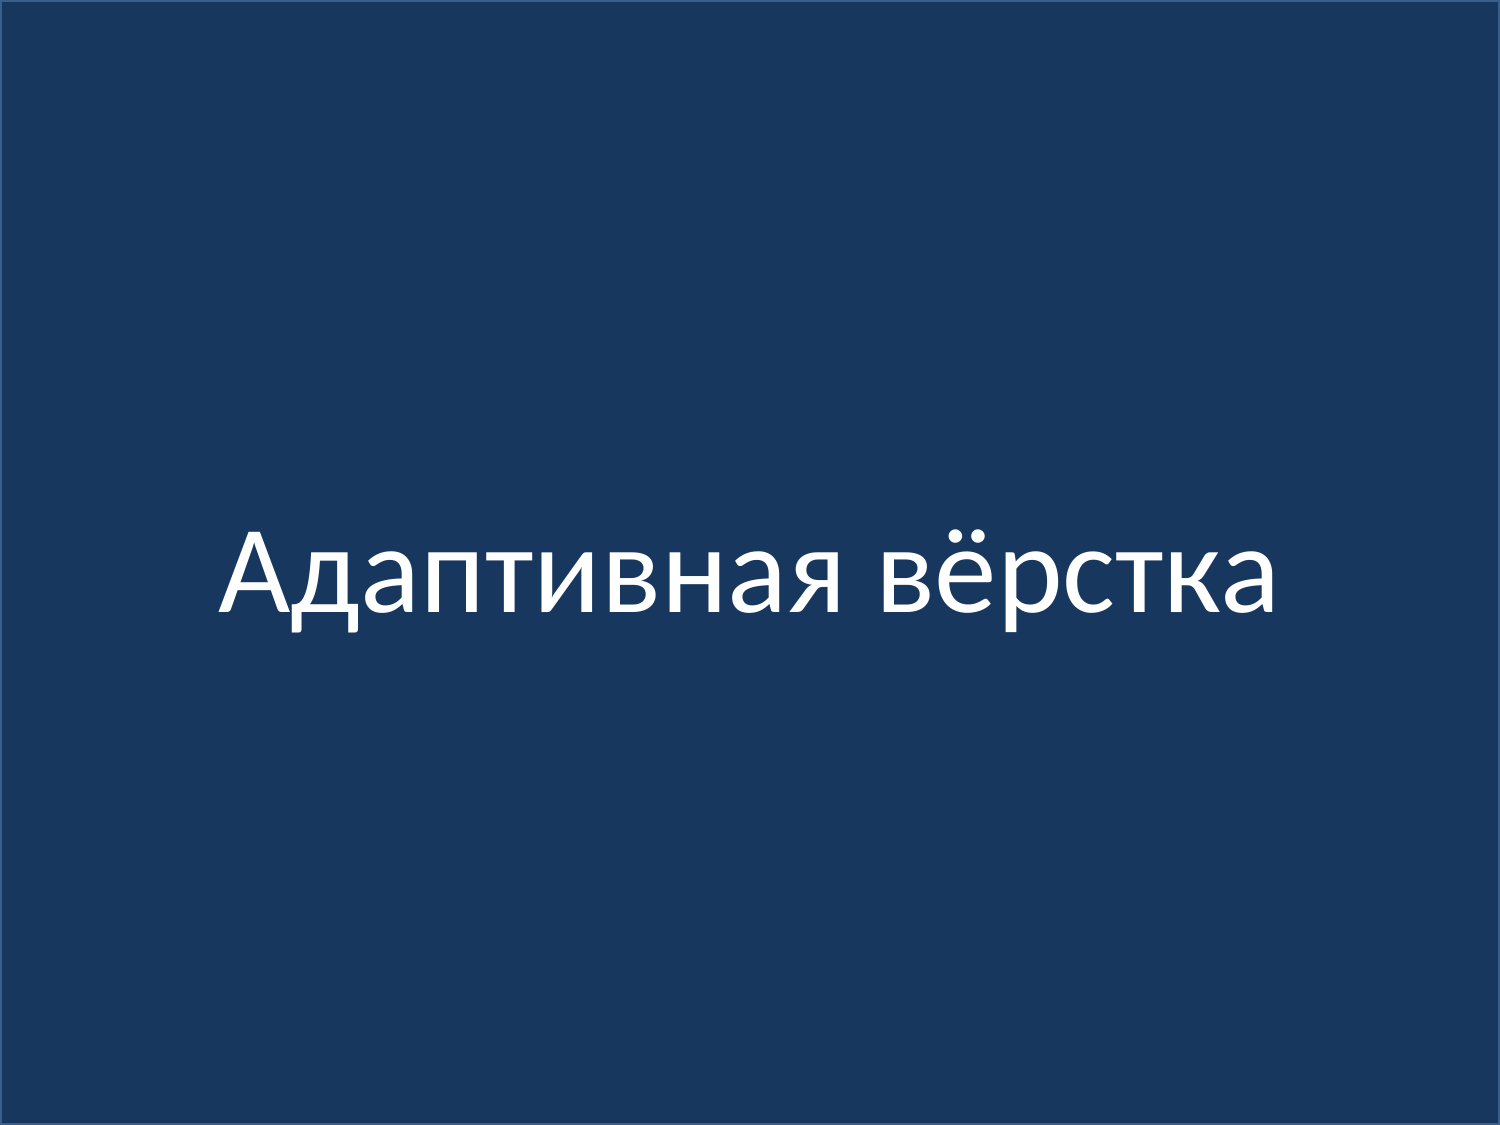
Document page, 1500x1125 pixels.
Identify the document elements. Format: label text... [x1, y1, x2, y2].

text_box Адаптивная вёрстка [0, 0, 1500, 1125]
